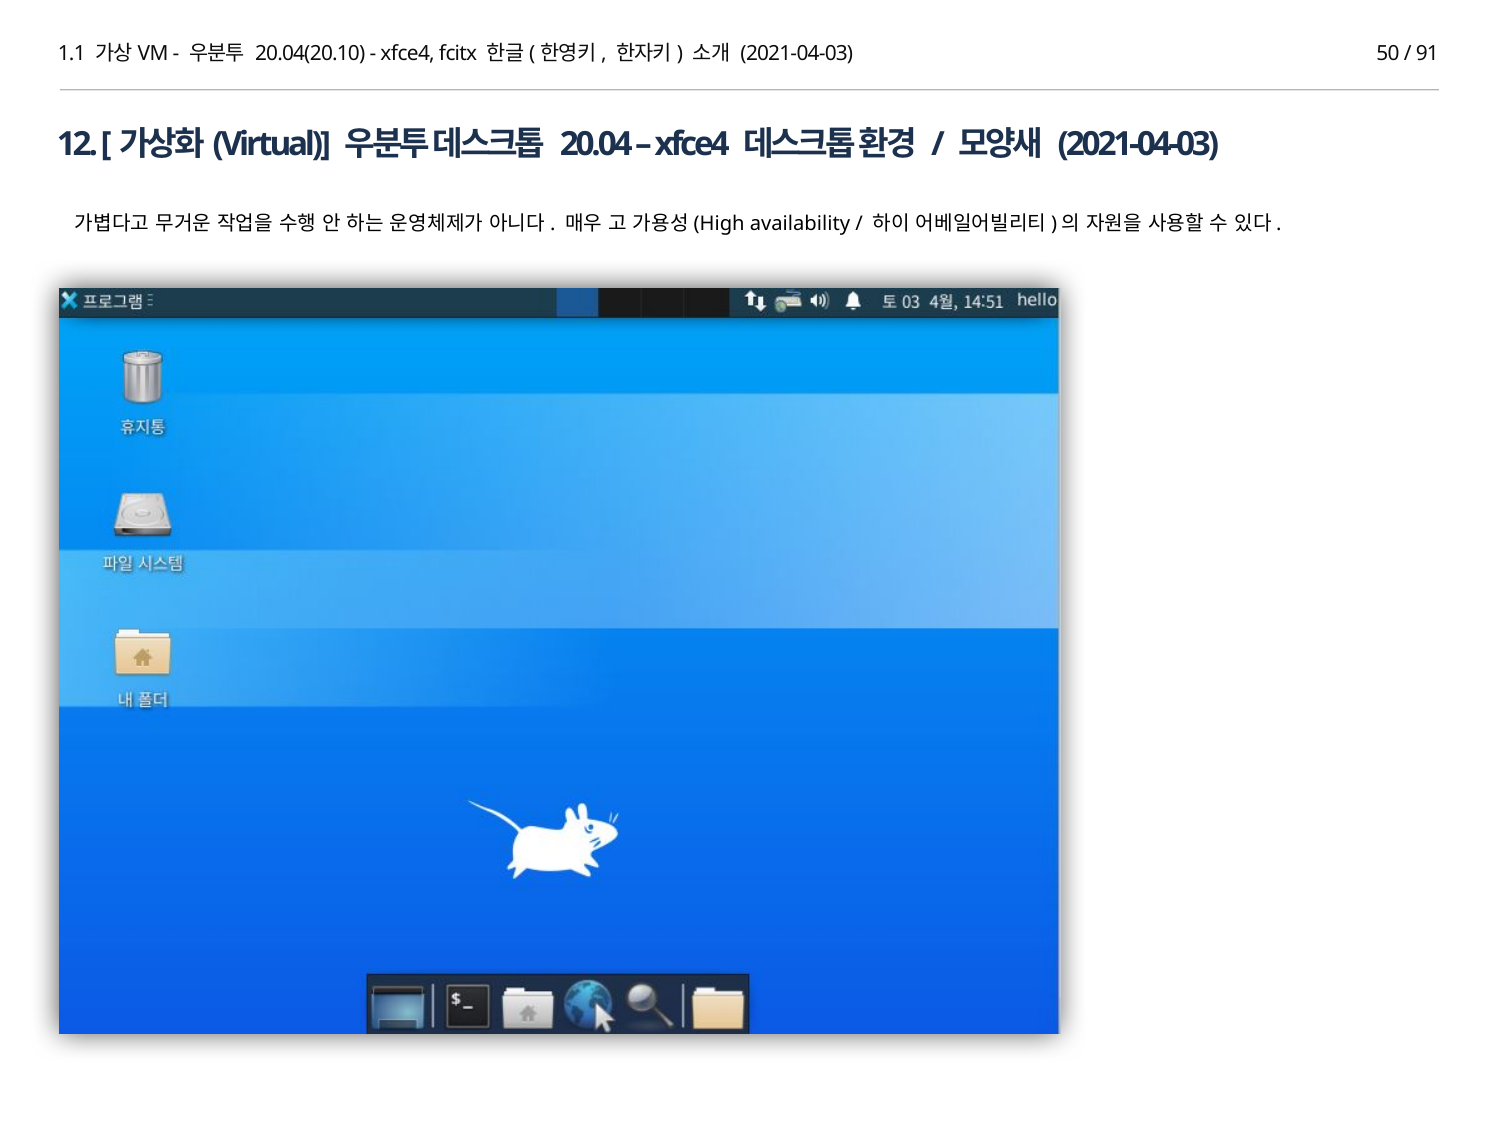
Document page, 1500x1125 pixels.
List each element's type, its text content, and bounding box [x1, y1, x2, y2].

text_box 12. [가상화(Virtual)] 우분투 데스크톱 20.04 – xfce4 데스크톱 환경 / 모양새 (2021-04-03) [42, 114, 1439, 211]
text_box 1.1 가상VM - 우분투 20.04(20.10) - xfce4, fcitx 한글(한영키, 한자키) 소개 (2021-04-03) [43, 32, 1193, 72]
text_box 가볍다고 무거운 작업을 수행 안 하는 운영체제가 아니다. 매우 고 가용성(High availability / 하이 어베일어빌리티)의 자원을 사용할 수 있다. [59, 193, 1450, 252]
picture [59, 288, 1061, 1034]
picture [59, 324, 76, 329]
text_box 50 / 91 [1193, 31, 1454, 75]
